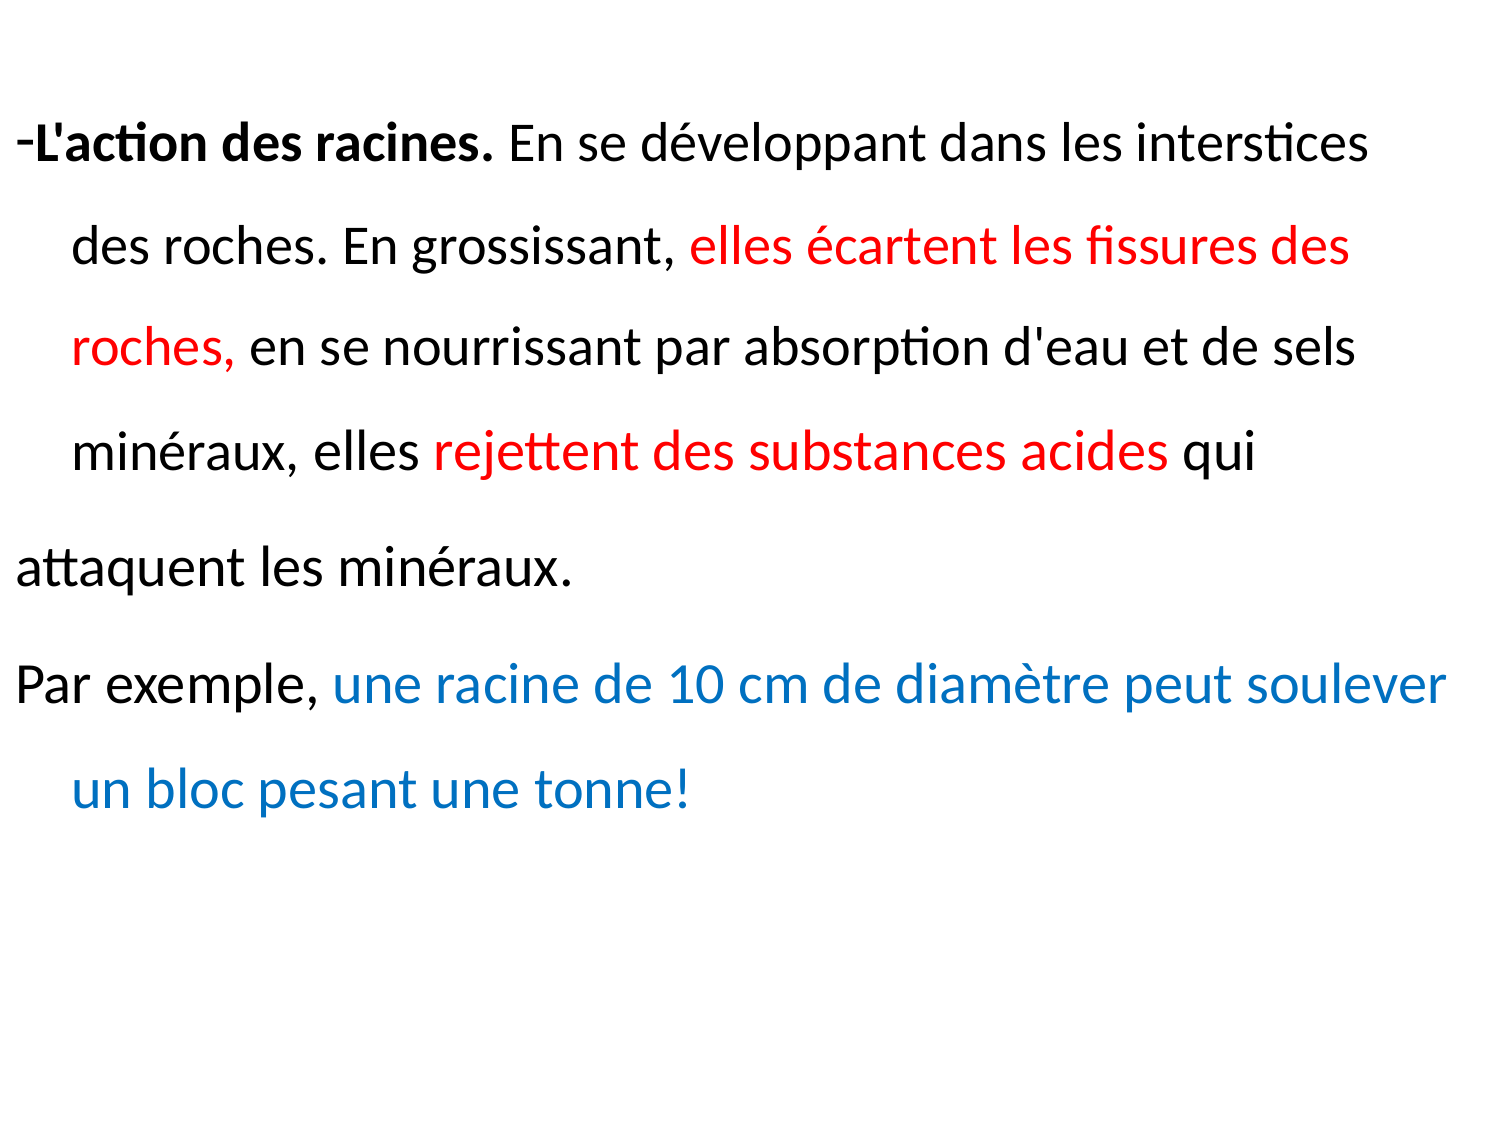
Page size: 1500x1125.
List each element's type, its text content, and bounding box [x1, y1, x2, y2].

list -L'action des racines. En se développant dans les interstices des roches. En grossissant, elles écartent les fissures des roches, en se nourrissant par absorption d'eau et de sels minéraux, elles rejettent des substances acides qui attaquent les minéraux. Par exemple, une racine de 10 cm de diamètre peut soulever un bloc pesant une tonne! [0, 46, 1477, 880]
